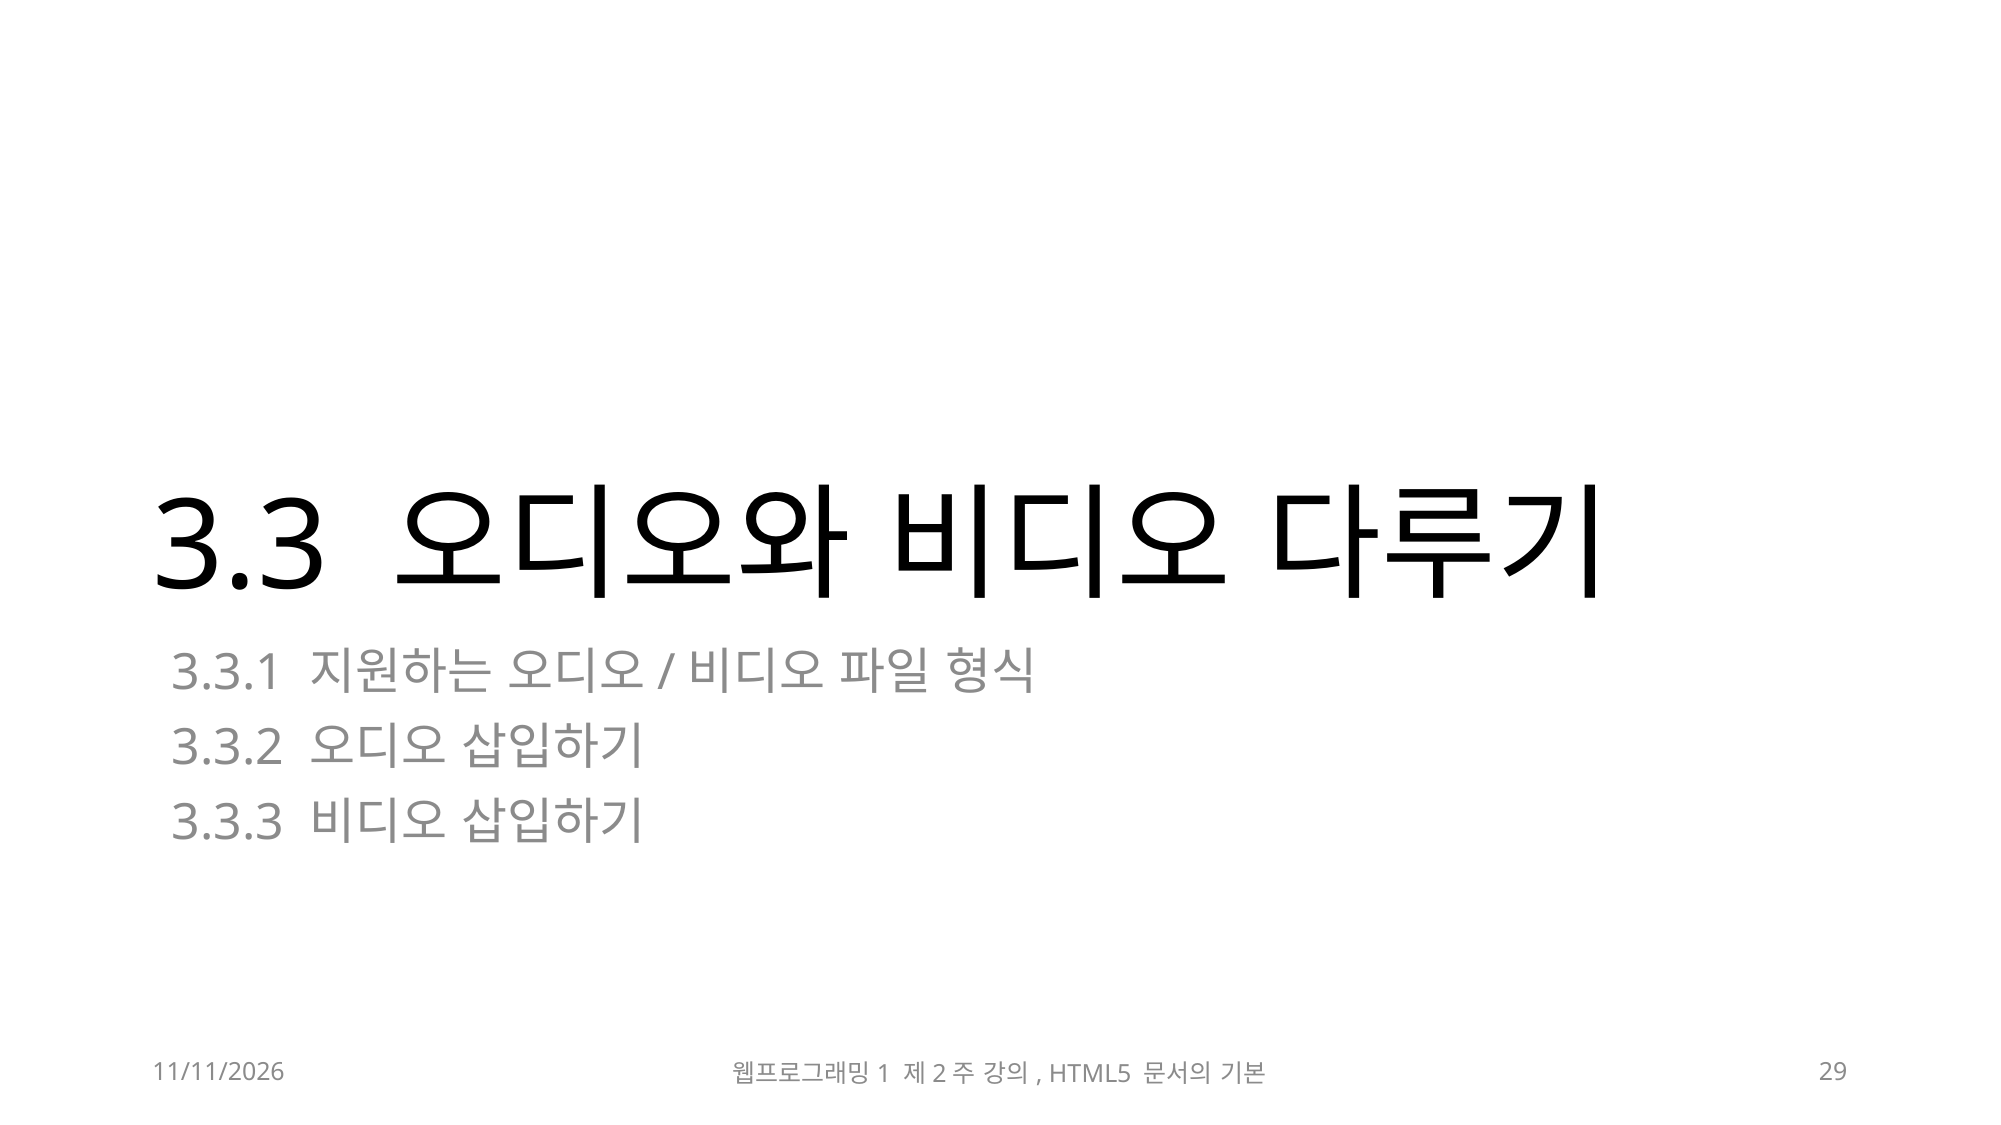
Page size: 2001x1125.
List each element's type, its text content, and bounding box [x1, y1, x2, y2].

title 3.3 오디오와 비디오 다루기 [137, 155, 1863, 624]
slide_number 29 [1412, 1042, 1863, 1103]
footer 웹프로그래밍1 제2주 강의, HTML5 문서의 기본 [662, 1042, 1338, 1103]
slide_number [137, 1042, 588, 1103]
list 3.3.1 지원하는 오디오/비디오 파일 형식 3.3.2 오디오 삽입하기 3.3.3 비디오 삽입하기 [156, 638, 1141, 941]
